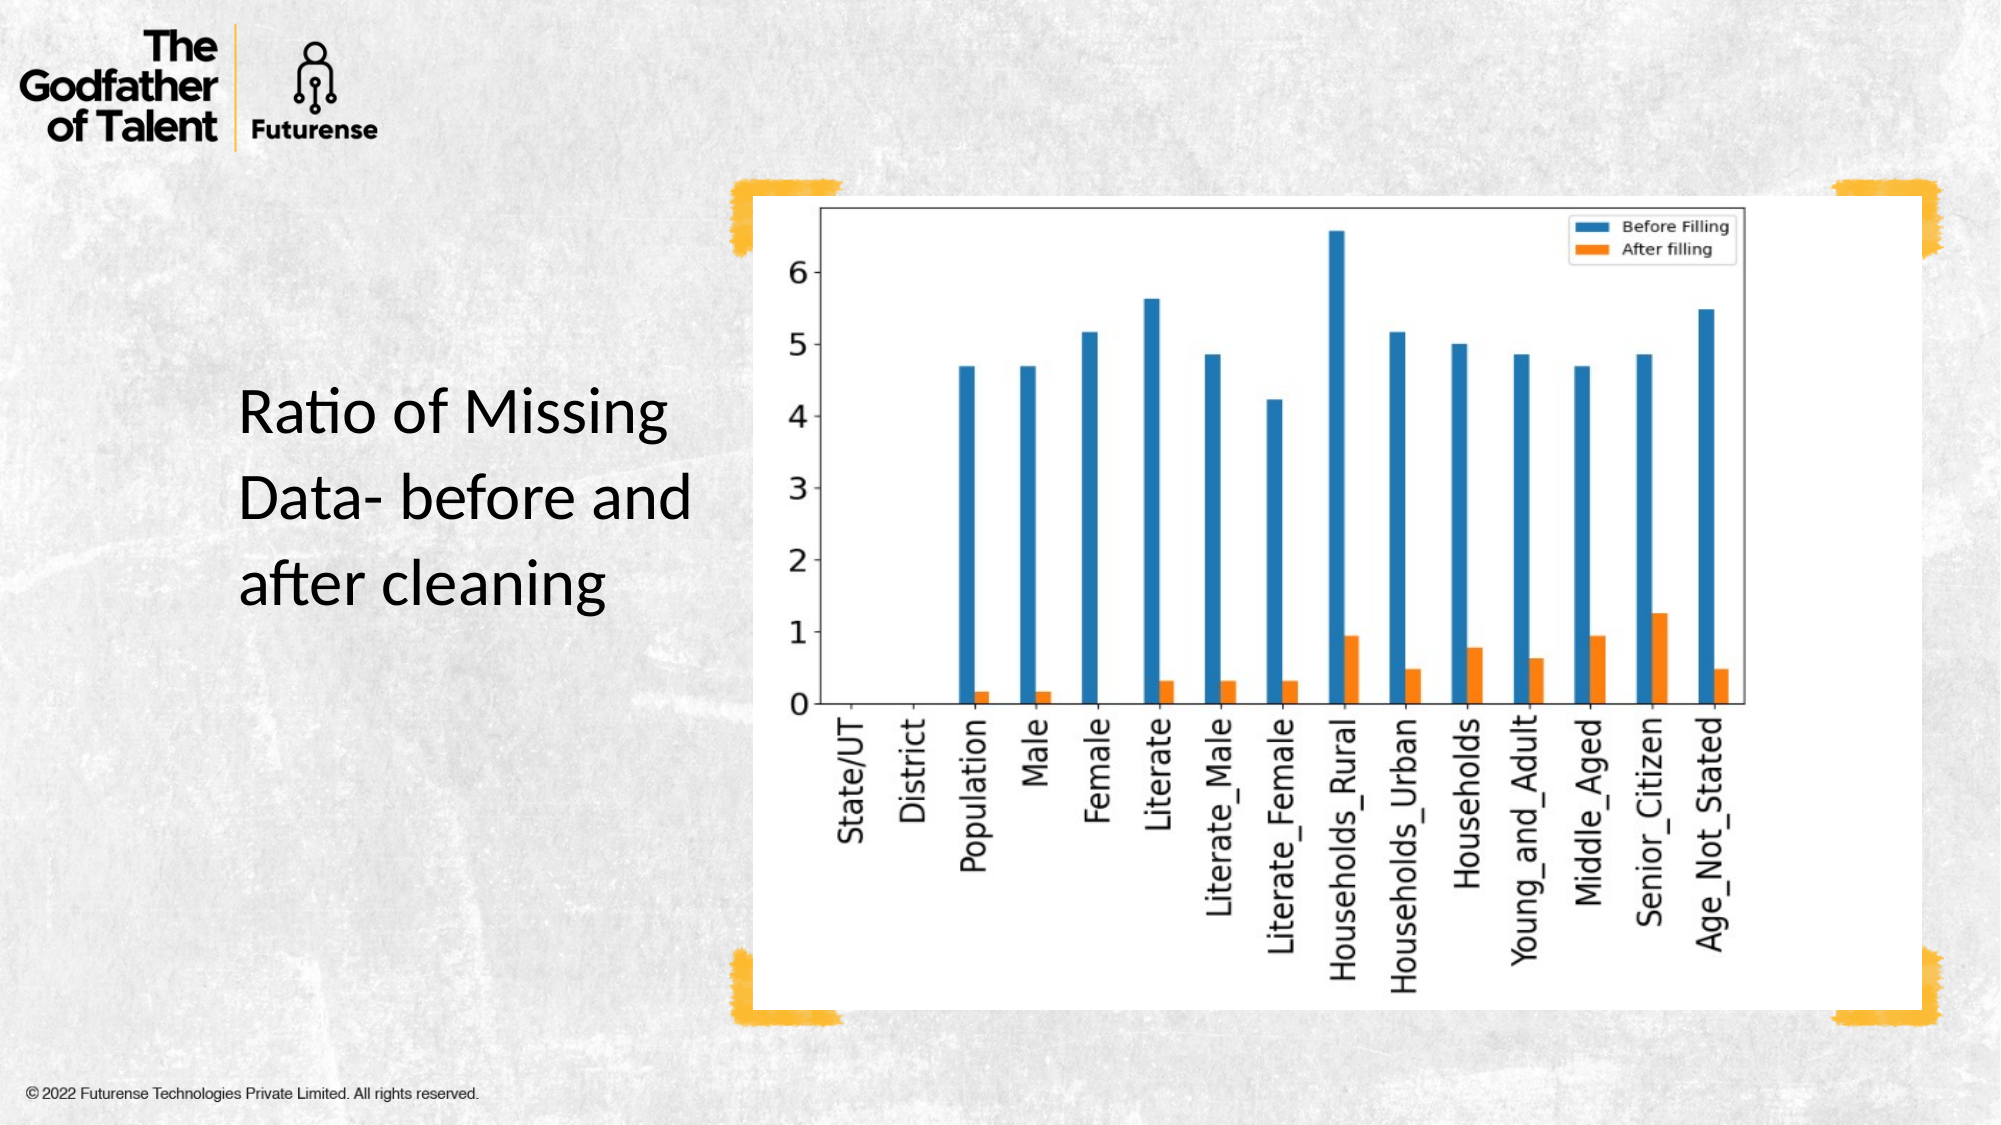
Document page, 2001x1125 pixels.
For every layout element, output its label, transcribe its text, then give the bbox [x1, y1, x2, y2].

text_box Ratio of Missing Data- before and after cleaning [223, 354, 729, 626]
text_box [729, 177, 1944, 1029]
picture [0, 0, 2001, 1125]
